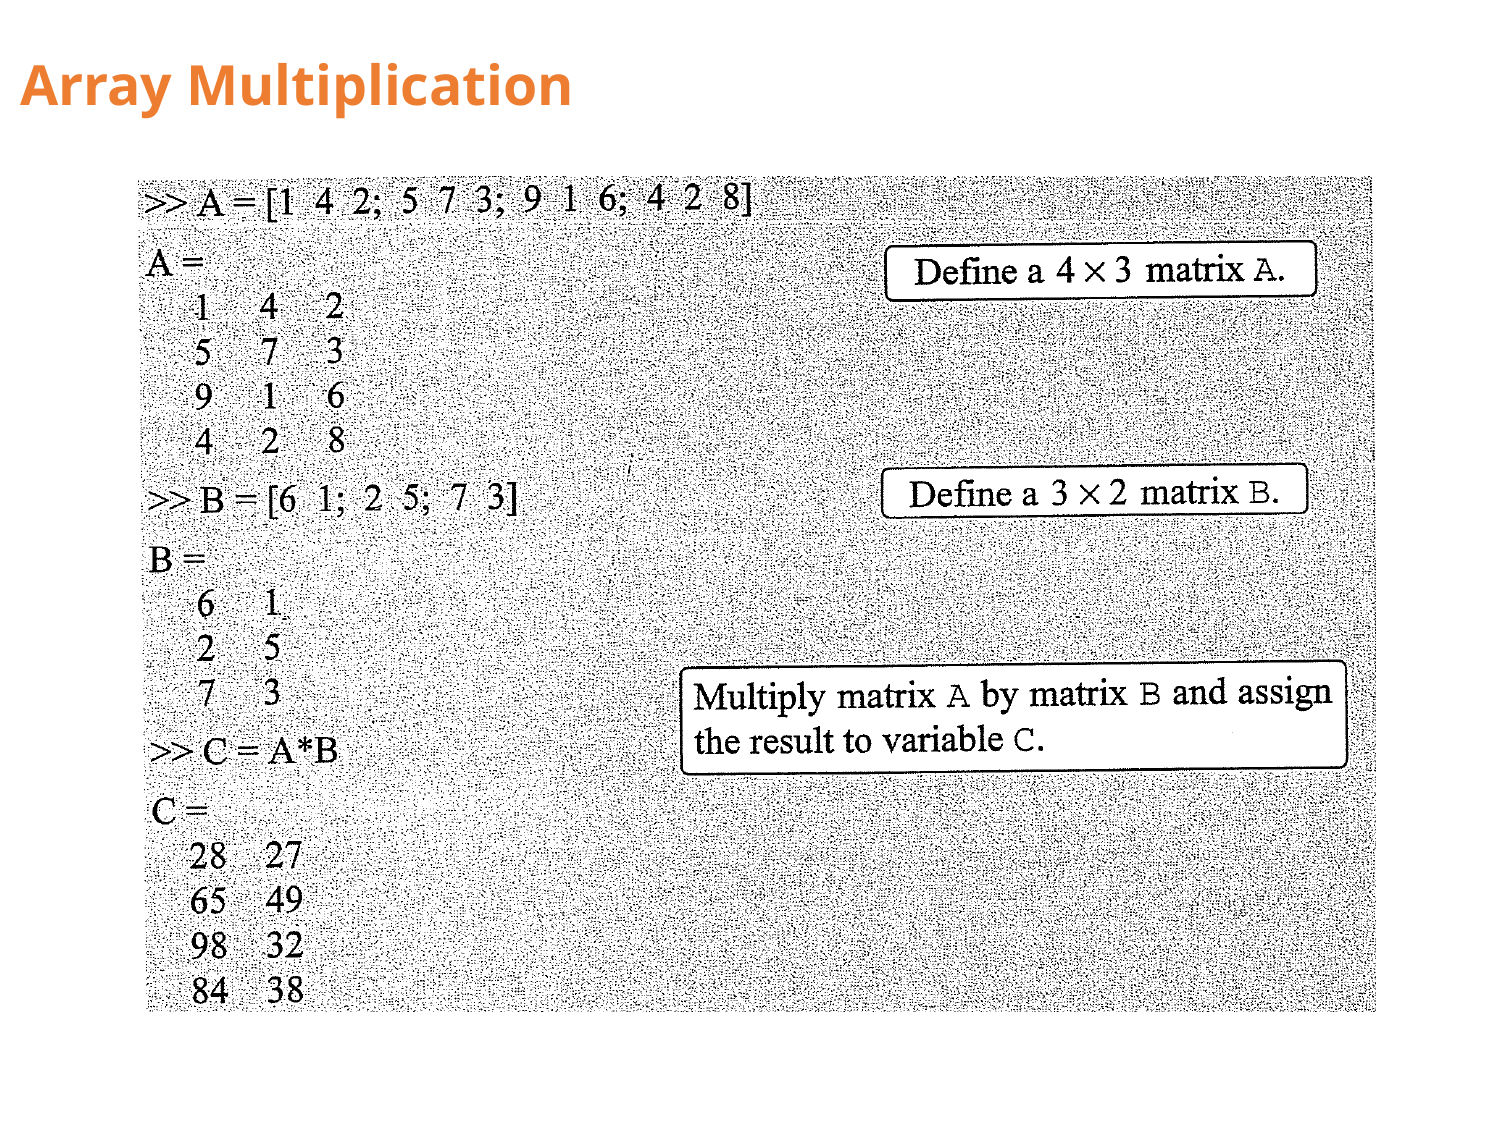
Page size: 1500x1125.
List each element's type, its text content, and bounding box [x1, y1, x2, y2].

picture [132, 176, 1377, 1012]
title Array Multiplication [5, 50, 1341, 126]
